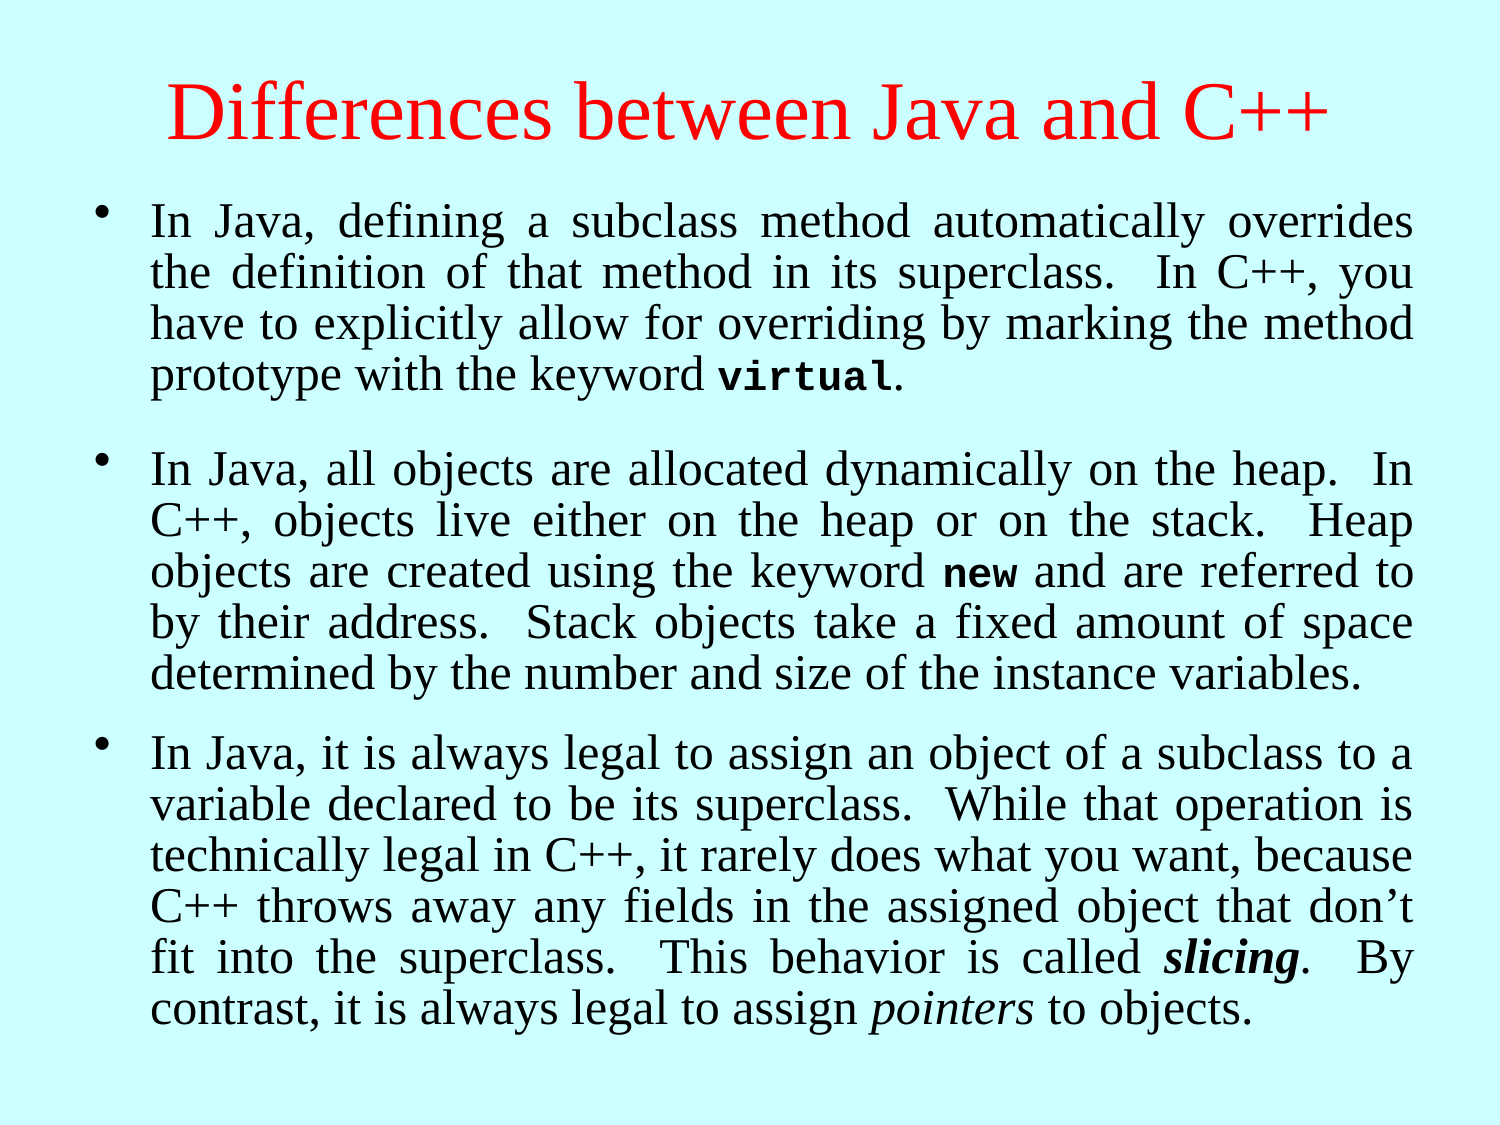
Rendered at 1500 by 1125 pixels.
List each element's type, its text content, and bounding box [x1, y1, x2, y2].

title Differences between Java and C++ [0, 12, 1500, 201]
text_box In Java, all objects are allocated dynamically on the heap. In C++, objects live either on the heap or on the stack. Heap objects are created using the keyword new and are referred to by their address. Stack objects take a fixed amount of space determined by the number and size of the instance variables. [79, 437, 1430, 713]
text_box In Java, defining a subclass method automatically overrides the definition of that method in its superclass. In C++, you have to explicitly allow for overriding by marking the method prototype with the keyword virtual. [79, 189, 1430, 437]
text_box In Java, it is always legal to assign an object of a subclass to a variable declared to be its superclass. While that operation is technically legal in C++, it rarely does what you want, because C++ throws away any fields in the assigned object that don’t fit into the superclass. This behavior is called slicing. By contrast, it is always legal to assign pointers to objects. [78, 721, 1430, 1050]
